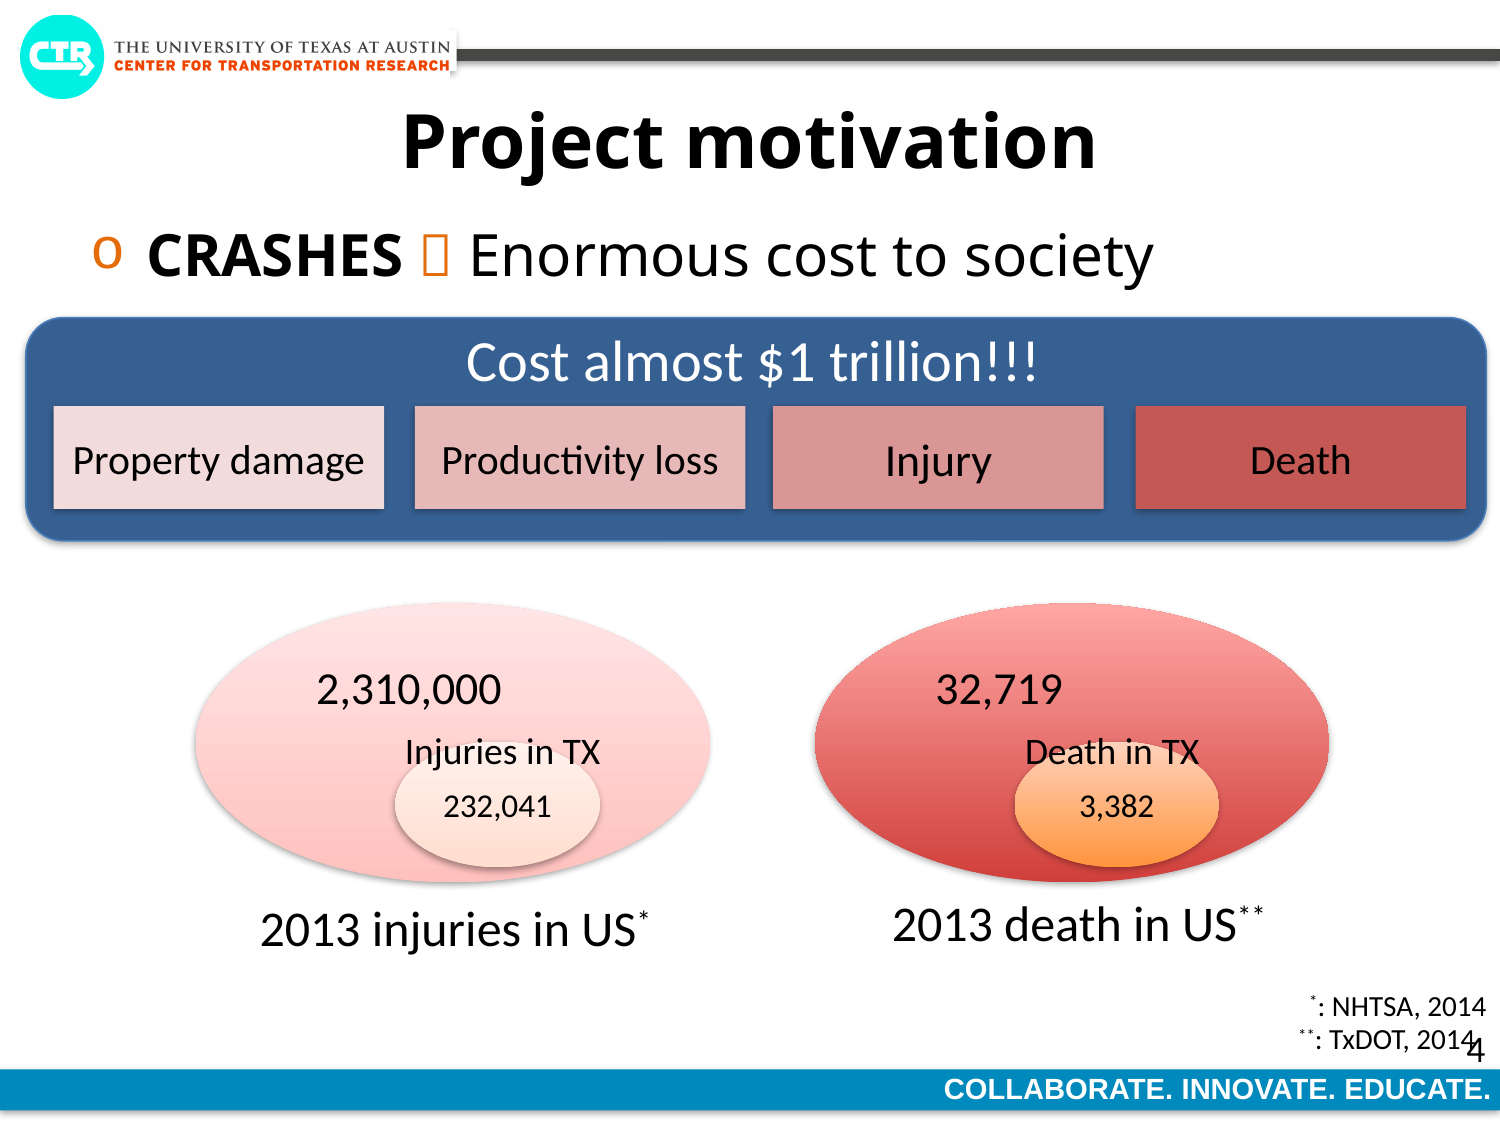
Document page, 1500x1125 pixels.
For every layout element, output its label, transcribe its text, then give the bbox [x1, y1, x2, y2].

text_box 2013 death in US** [877, 883, 1281, 959]
text_box **: TxDOT, 2014 [1283, 1013, 1500, 1017]
text_box Death [1135, 405, 1467, 510]
text_box [814, 602, 1331, 883]
text_box 232,041 [394, 779, 601, 869]
text_box Productivity loss [414, 405, 746, 510]
text_box 32,719 [920, 651, 1079, 722]
text_box 2013 injuries in US* [244, 889, 667, 964]
text_box Property damage [53, 405, 385, 510]
text_box 2,310,000 [301, 651, 517, 722]
text_box *: NHTSA, 2014 [1294, 979, 1500, 1013]
text_box Injuries in TX [390, 719, 616, 779]
picture [20, 15, 450, 99]
text_box Cost almost $1 trillion!!! [452, 315, 1069, 400]
title Project motivation [75, 45, 1425, 210]
text_box [1425, 316, 1488, 542]
slide_number 4 [1149, 1017, 1500, 1078]
text_box [24, 316, 75, 542]
text_box [195, 602, 711, 884]
list CRASHES  Enormous cost to society [75, 210, 1425, 1121]
text_box 3,382 [1013, 779, 1220, 869]
text_box Injury [772, 405, 1104, 510]
text_box Death in TX [1010, 719, 1215, 779]
